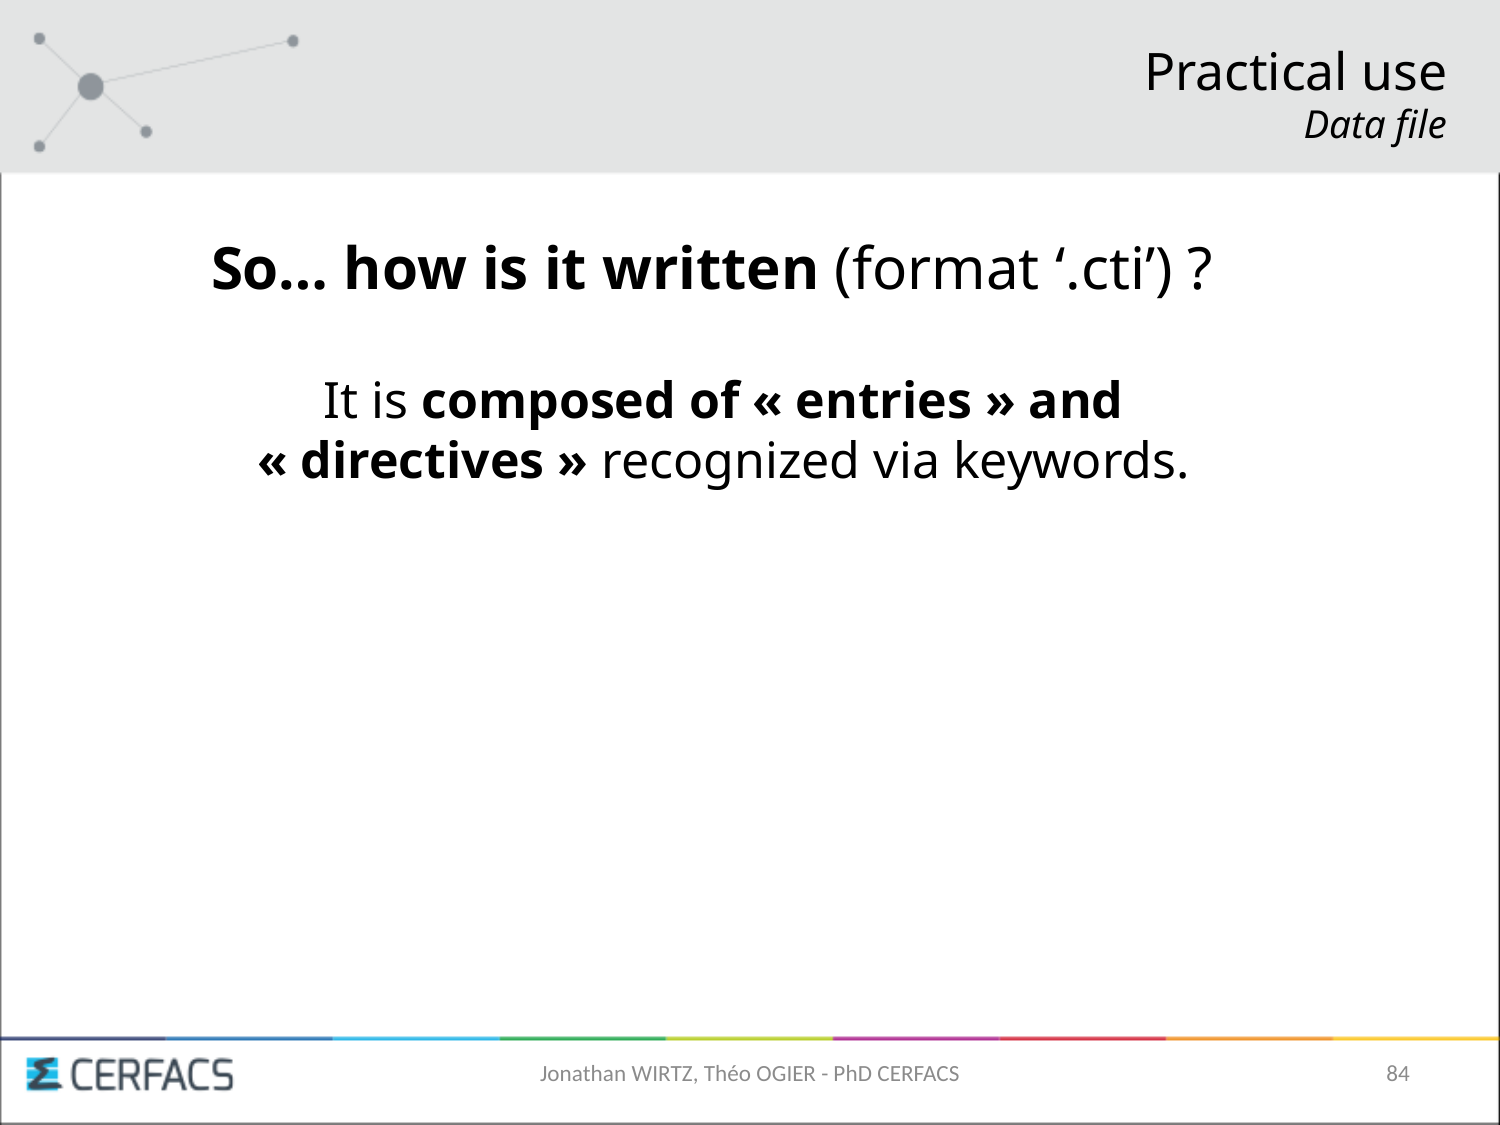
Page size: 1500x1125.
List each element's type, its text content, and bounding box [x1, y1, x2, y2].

text_box Practical use Data file [112, 30, 1463, 155]
text_box So… how is it written (format ‘.cti’) ? [196, 223, 1304, 309]
text_box It is composed of « entries » and « directives » recognized via keywords. [196, 361, 1252, 497]
picture [0, 0, 1500, 1125]
footer Jonathan WIRTZ, Théo OGIER - PhD CERFACS [512, 1042, 988, 1103]
slide_number 84 [1074, 1042, 1425, 1103]
